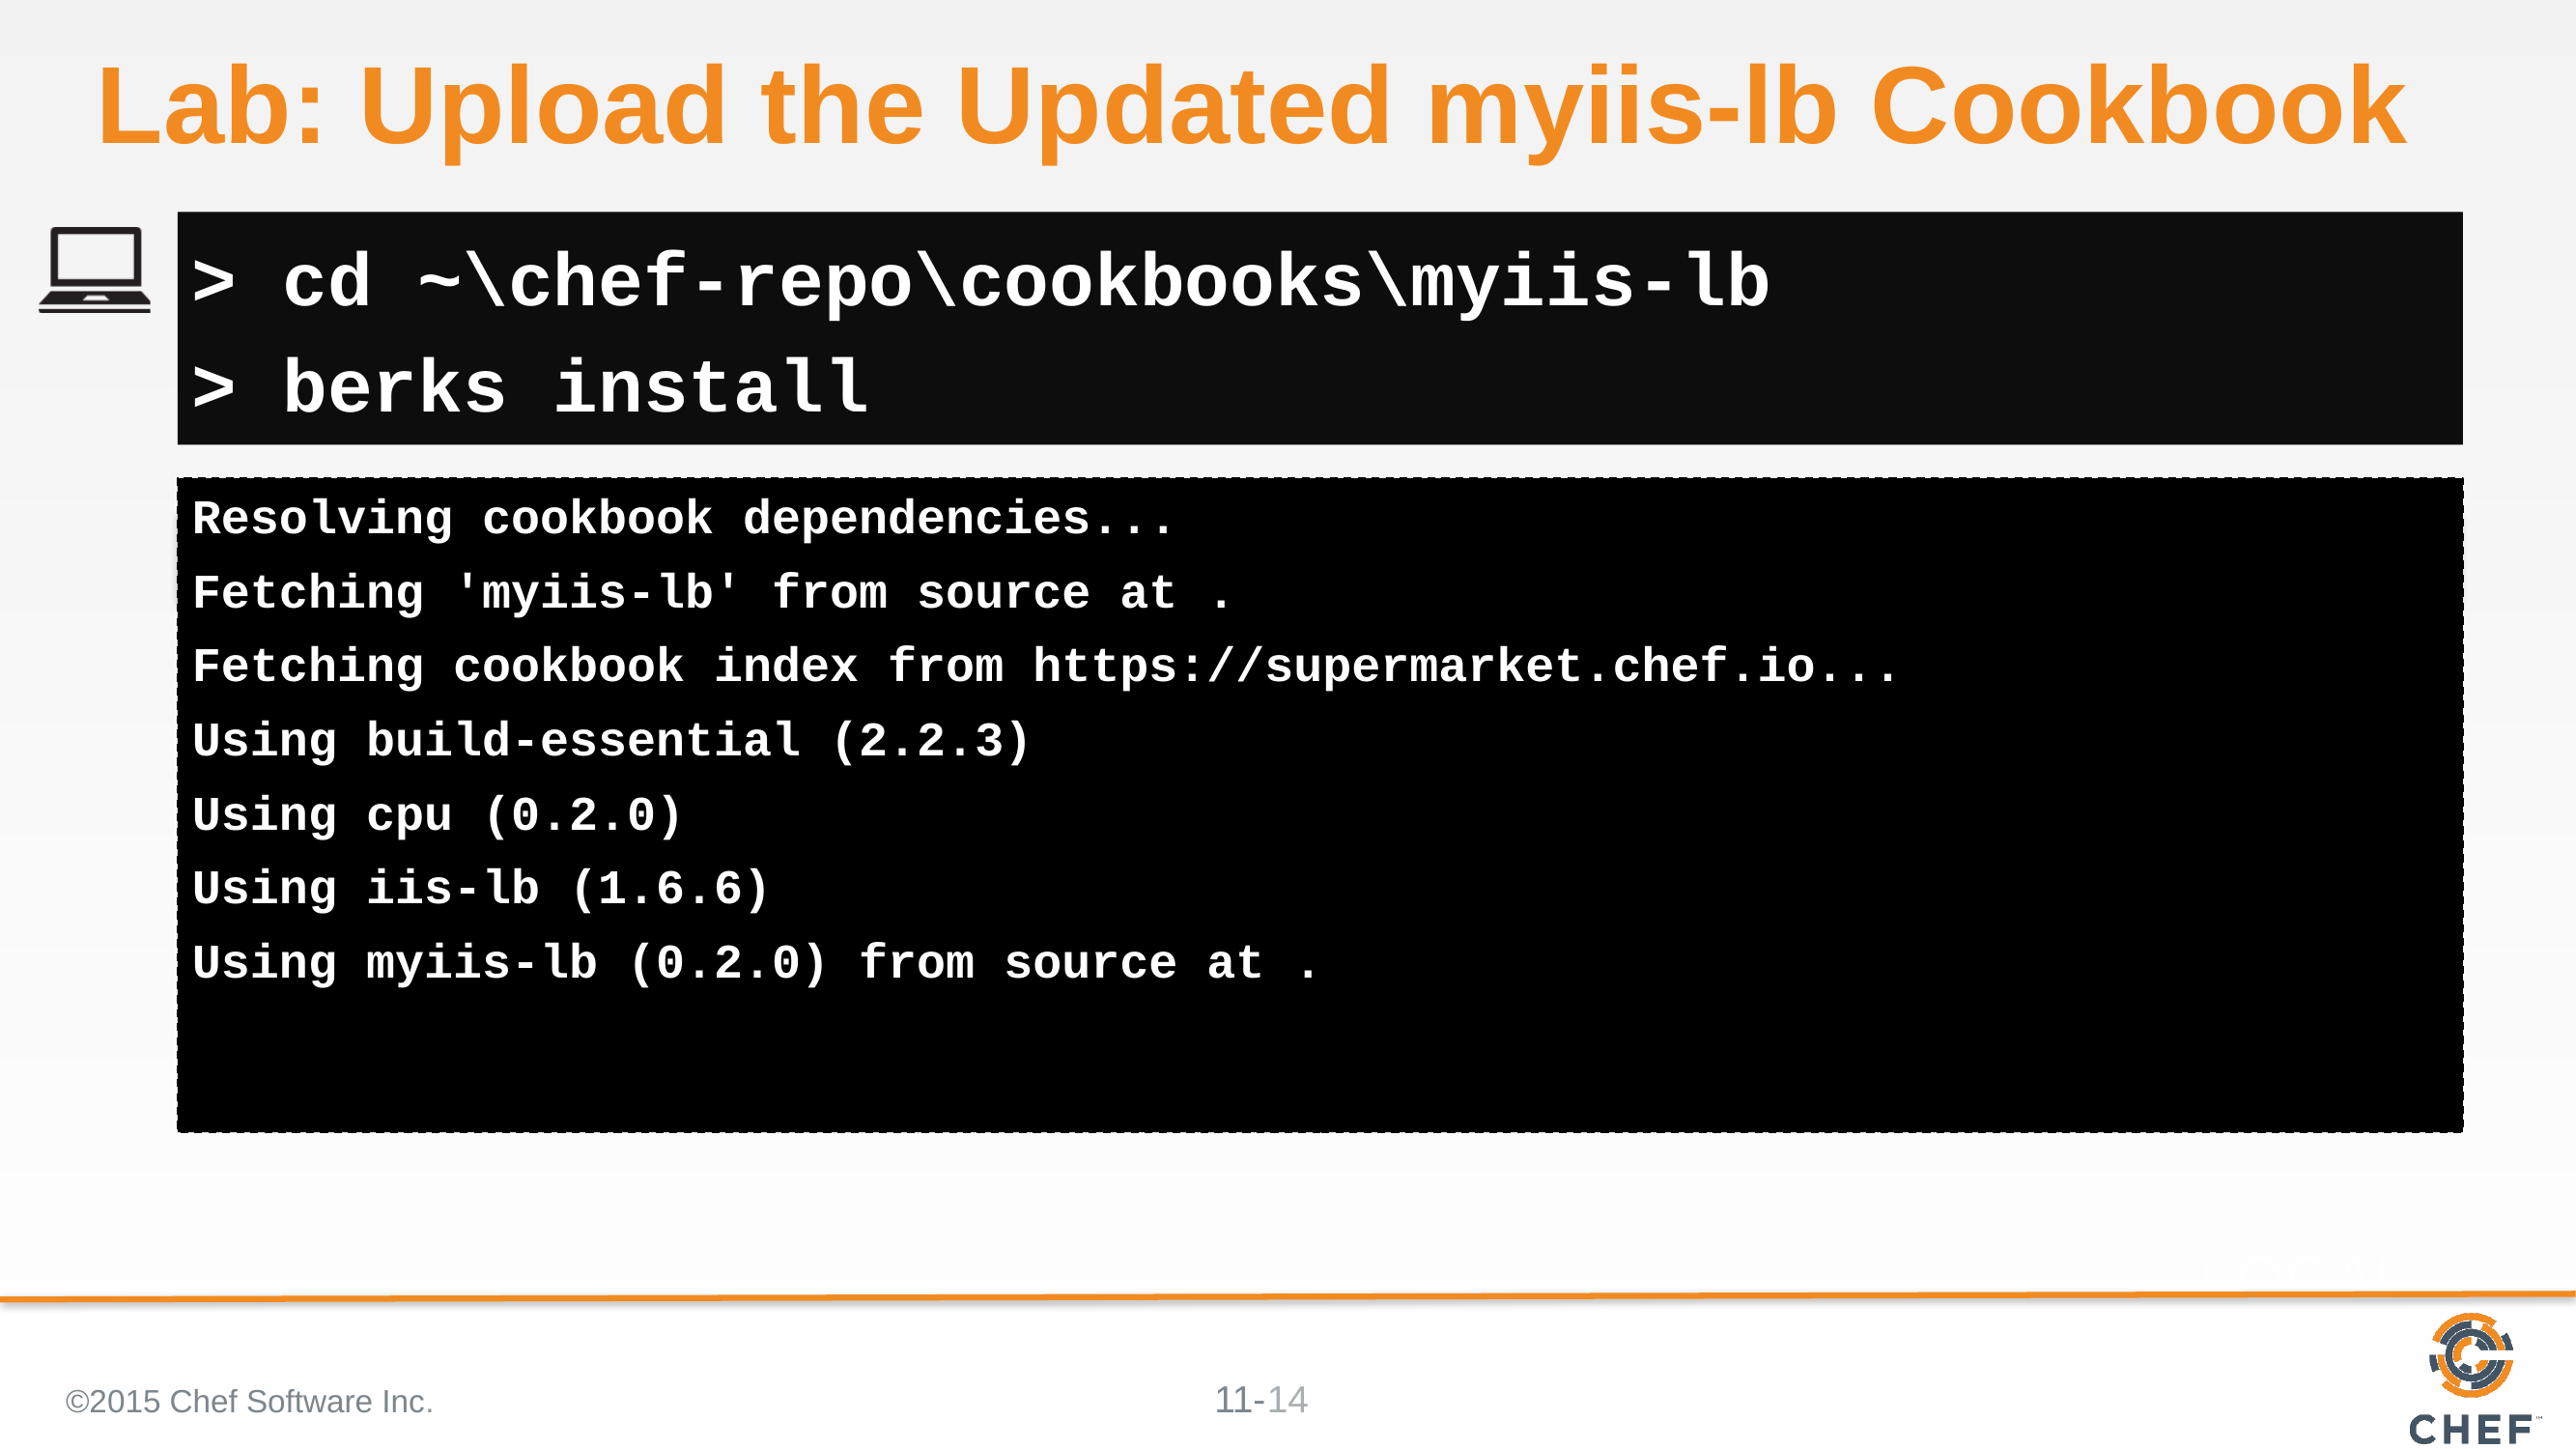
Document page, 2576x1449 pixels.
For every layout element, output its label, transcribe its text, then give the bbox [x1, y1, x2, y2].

title Lab: Upload the Updated myiis-lb Cookbook [96, 48, 2463, 180]
slide_number 14 [998, 1359, 1578, 1437]
picture [2399, 1297, 2550, 1449]
footer ©2015 Chef Software Inc. [51, 1359, 952, 1440]
list > cd ~\chef-repo\cookbooks\myiis-lb > berks install [177, 212, 2463, 445]
list Resolving cookbook dependencies... Fetching 'myiis-lb' from source at . Fetching cookbook index from https://supermarket.chef.io... Using build-essential (2.2.3) Using cpu (0.2.0) Using iis-lb (1.6.6) Using myiis-lb (0.2.0) from source at . [177, 477, 2464, 1133]
